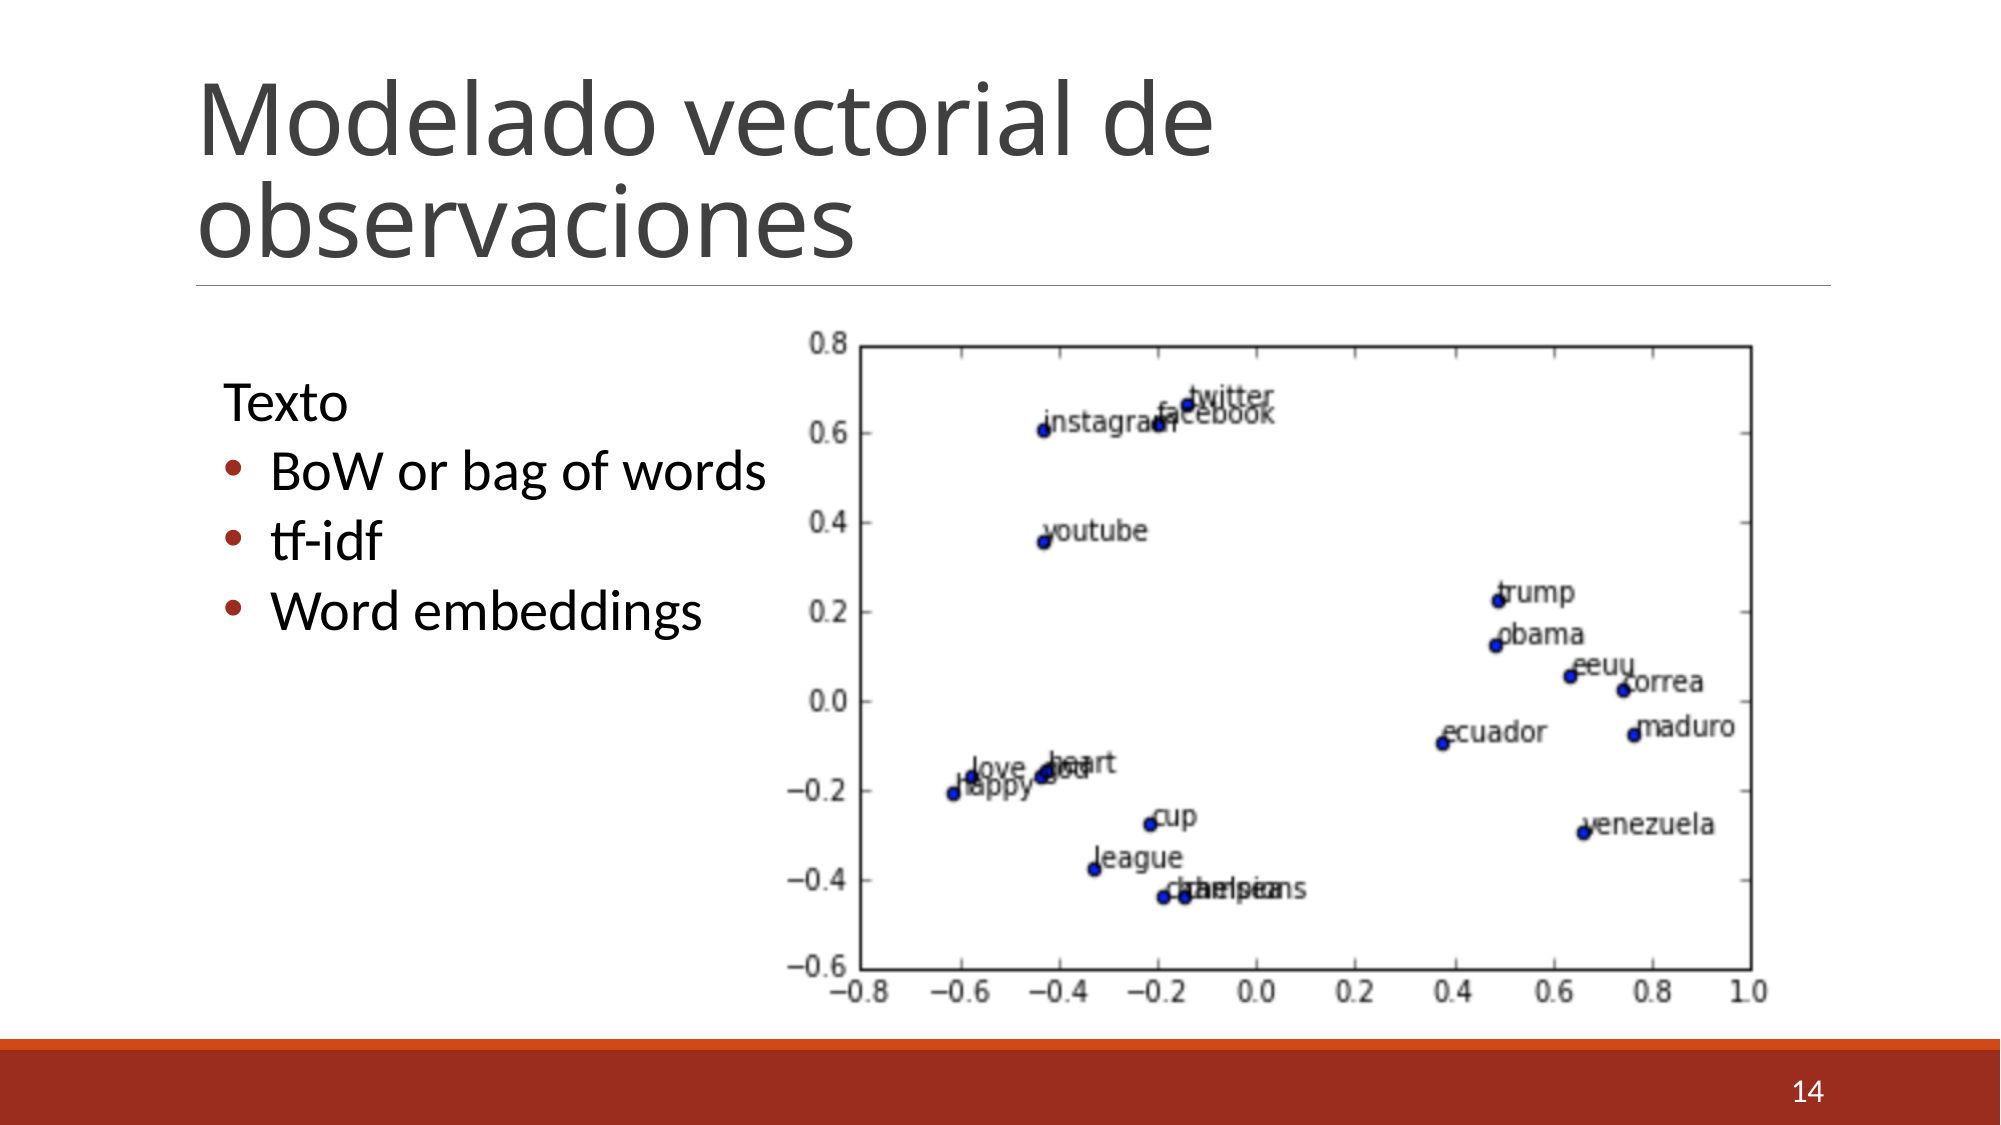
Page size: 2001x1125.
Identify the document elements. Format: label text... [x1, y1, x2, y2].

slide_number 14 [1624, 1059, 1840, 1120]
text_box Texto BoW or bag of words tf-idf Word embeddings [208, 355, 782, 650]
title Modelado vectorial de observaciones [180, 47, 1830, 285]
picture [785, 311, 1798, 1033]
